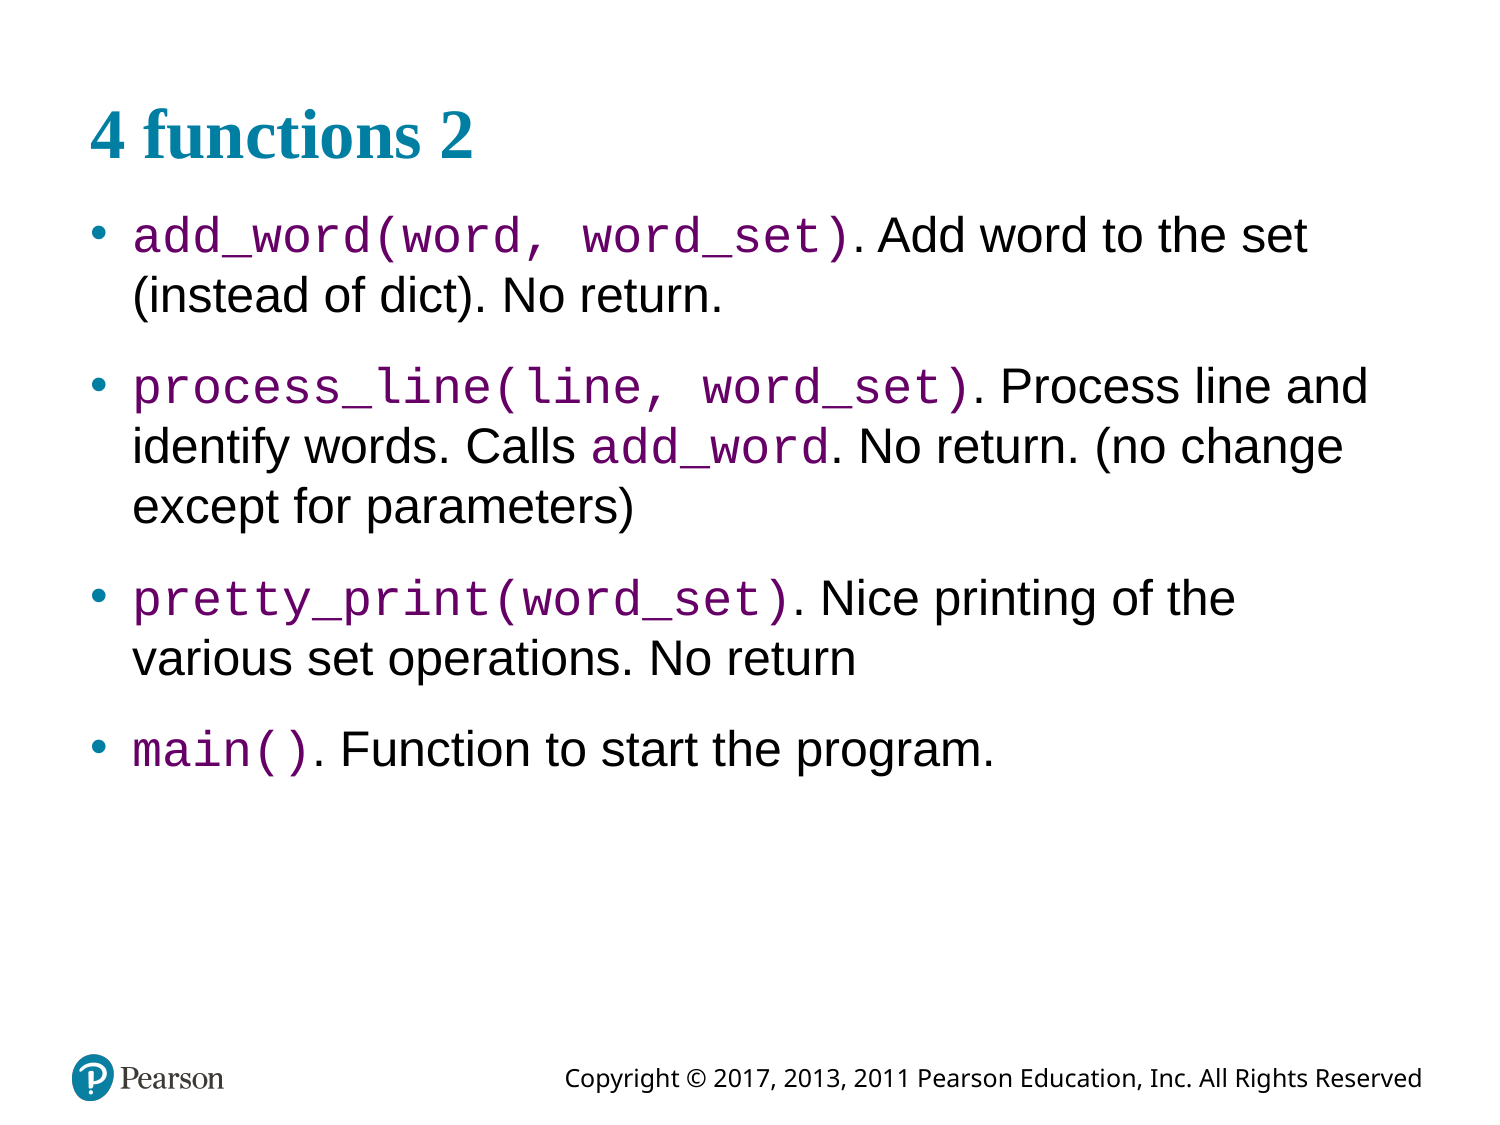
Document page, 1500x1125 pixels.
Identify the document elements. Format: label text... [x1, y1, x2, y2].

picture [80, 1063, 106, 1088]
title 4 functions 2 [75, 45, 1425, 187]
picture [98, 1054, 224, 1101]
picture [72, 1087, 83, 1101]
picture [72, 1054, 88, 1070]
list add_word(word, word_set). Add word to the set (instead of dict). No return. process_line(line, word_set). Process line and identify words. Calls add_word. No return. (no change except for parameters) pretty_print(word_set). Nice printing of the various set operations. No return main(). Function to start the program. [75, 187, 1425, 930]
